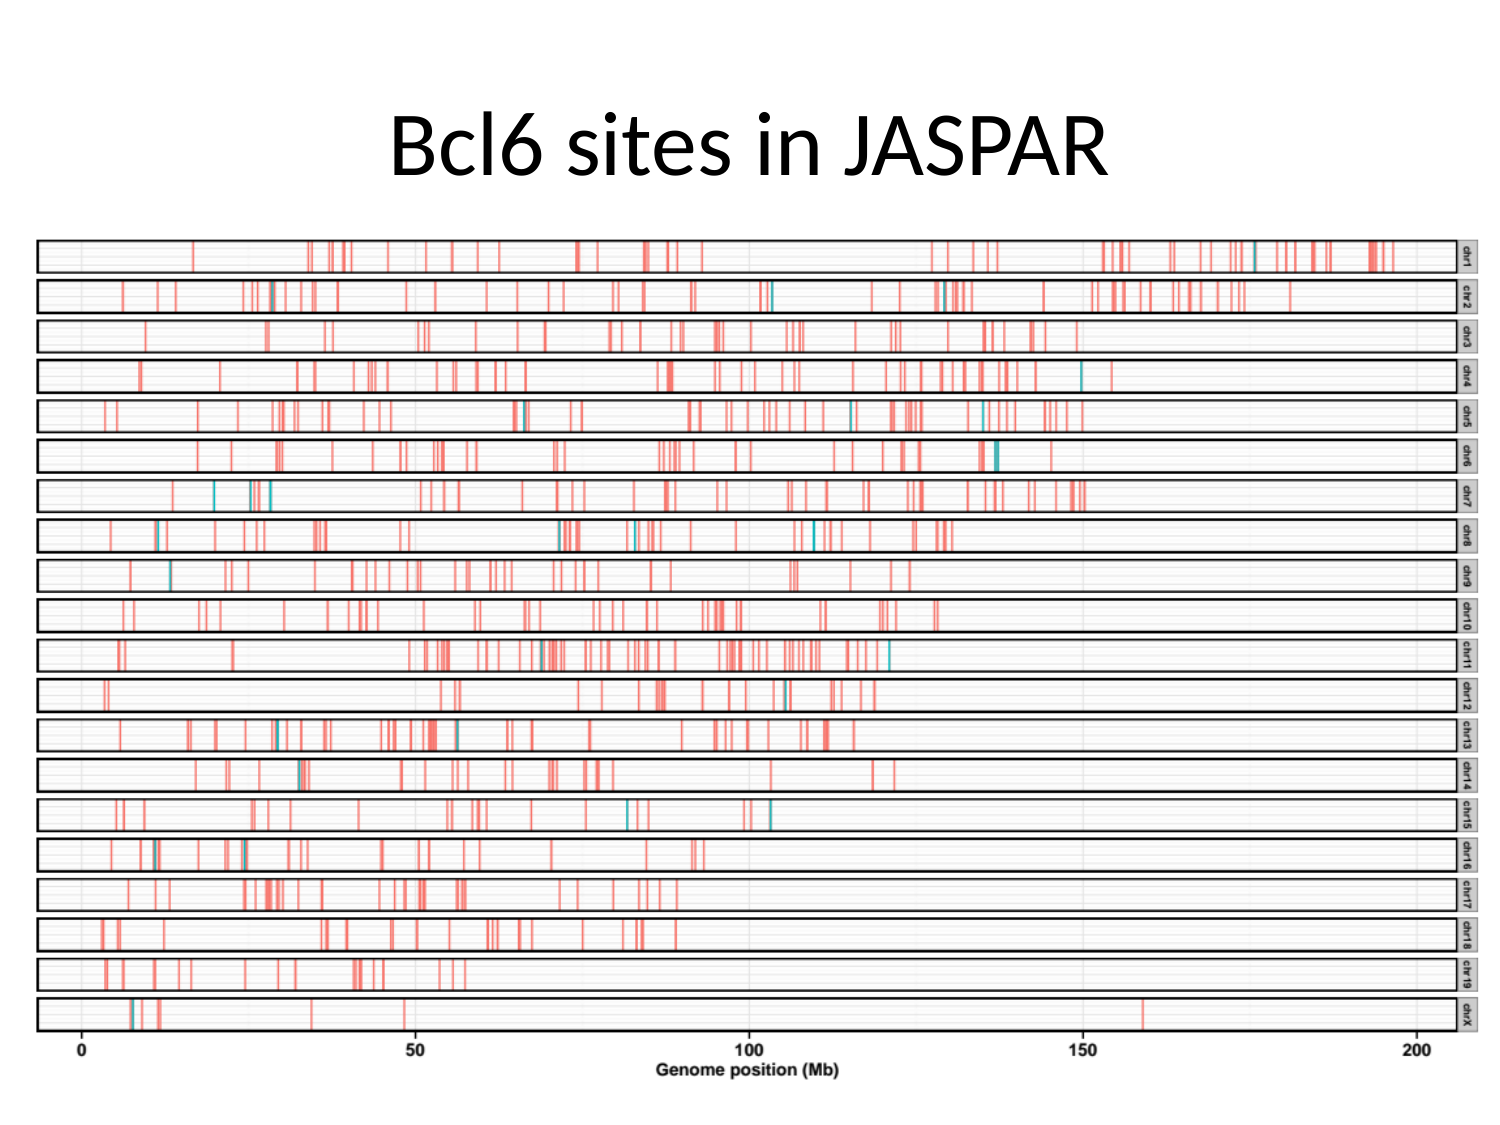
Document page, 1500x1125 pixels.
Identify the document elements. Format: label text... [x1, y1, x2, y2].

title Bcl6 sites in JASPAR [75, 45, 1425, 214]
picture [0, 215, 1500, 1092]
